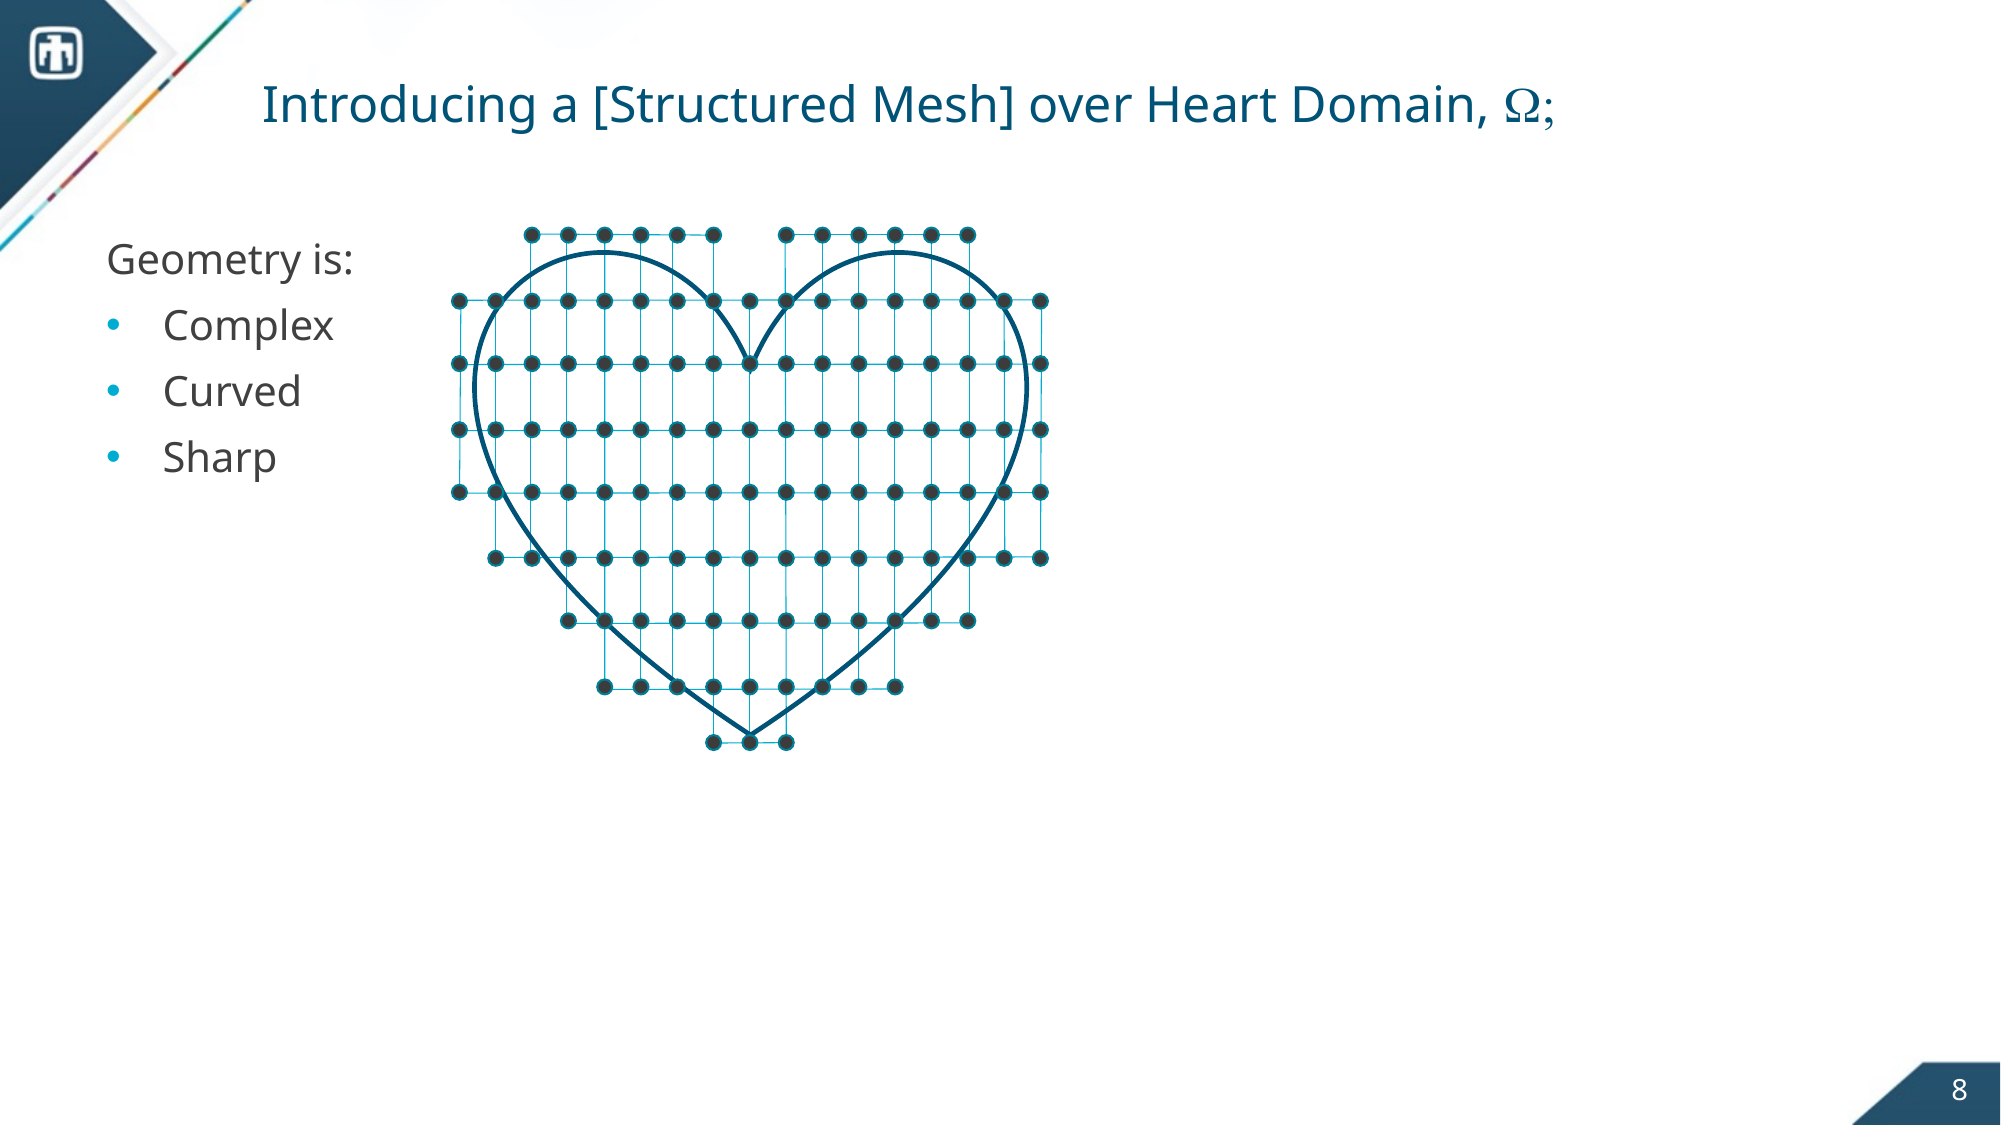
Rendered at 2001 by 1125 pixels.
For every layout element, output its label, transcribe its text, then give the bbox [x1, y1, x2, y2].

text_box [633, 690, 649, 696]
text_box [970, 431, 977, 438]
text_box [714, 690, 749, 734]
text_box [750, 421, 759, 430]
text_box [823, 355, 832, 364]
text_box [714, 558, 749, 622]
text_box [496, 301, 530, 364]
text_box [850, 612, 858, 622]
text_box [959, 612, 977, 630]
text_box [560, 431, 566, 438]
text_box [741, 549, 749, 556]
text_box [850, 301, 858, 310]
text_box [673, 494, 686, 501]
text_box [641, 421, 650, 430]
text_box [741, 734, 749, 742]
text_box [970, 421, 977, 430]
text_box [673, 549, 686, 556]
text_box [750, 431, 759, 439]
text_box [605, 292, 613, 299]
text_box [1005, 421, 1013, 430]
text_box [895, 612, 904, 622]
text_box [750, 431, 785, 492]
text_box [895, 365, 904, 373]
text_box [923, 549, 931, 556]
text_box [932, 301, 941, 310]
text_box [504, 273, 530, 299]
text_box [778, 624, 785, 630]
text_box [814, 421, 822, 430]
text_box [741, 365, 749, 372]
text_box [995, 421, 1004, 430]
text_box [641, 256, 672, 299]
text_box [487, 549, 505, 567]
text_box [750, 483, 759, 492]
text_box [823, 235, 832, 244]
text_box [932, 355, 941, 364]
text_box [1005, 355, 1013, 364]
text_box [559, 558, 566, 567]
text_box [605, 624, 613, 630]
text_box [632, 612, 640, 622]
text_box [487, 483, 495, 492]
text_box [786, 624, 794, 630]
text_box [995, 483, 1004, 492]
text_box [1005, 310, 1027, 364]
text_box [641, 624, 649, 630]
text_box [1031, 421, 1040, 430]
text_box [496, 431, 505, 439]
text_box [567, 301, 577, 310]
text_box [714, 494, 722, 501]
text_box [895, 483, 904, 492]
text_box [786, 624, 822, 689]
text_box [605, 301, 640, 364]
text_box [932, 431, 969, 492]
text_box [895, 355, 904, 364]
text_box [596, 226, 613, 233]
text_box [523, 494, 530, 501]
text_box [641, 612, 650, 622]
text_box [850, 421, 858, 430]
text_box [887, 550, 894, 556]
text_box [786, 292, 795, 299]
text_box [714, 365, 749, 430]
text_box [673, 558, 686, 567]
text_box [970, 494, 997, 540]
text_box [632, 678, 640, 689]
text_box [750, 690, 785, 734]
text_box [823, 624, 858, 681]
text_box [777, 226, 795, 244]
text_box [487, 431, 495, 439]
text_box [959, 431, 969, 439]
text_box [641, 431, 650, 439]
text_box [786, 431, 795, 439]
text_box [714, 549, 722, 556]
text_box [673, 624, 686, 630]
text_box [559, 355, 566, 364]
text_box [786, 301, 795, 310]
text_box [859, 421, 868, 430]
text_box [959, 558, 969, 567]
text_box [705, 678, 713, 689]
text_box [922, 483, 931, 492]
text_box [475, 310, 495, 364]
text_box [641, 365, 650, 373]
text_box [823, 494, 858, 556]
text_box [632, 483, 640, 492]
text_box [970, 365, 1004, 430]
text_box [596, 365, 604, 373]
text_box [559, 421, 566, 430]
text_box [814, 355, 822, 364]
text_box [531, 494, 566, 556]
text_box [567, 558, 577, 567]
text_box [859, 301, 894, 364]
text_box [814, 483, 822, 492]
text_box [641, 301, 650, 310]
text_box [596, 421, 604, 430]
text_box [814, 624, 822, 630]
text_box [641, 431, 672, 492]
text_box [895, 292, 904, 299]
text_box [673, 355, 686, 364]
text_box [859, 251, 894, 299]
text_box [560, 494, 566, 501]
text_box [605, 558, 640, 622]
picture [0, 0, 2001, 1125]
text_box [632, 235, 640, 244]
text_box [895, 431, 931, 492]
text_box [786, 494, 795, 501]
text_box [895, 558, 931, 617]
text_box [754, 310, 785, 364]
text_box [859, 292, 867, 299]
text_box [959, 226, 977, 244]
text_box [859, 612, 868, 622]
text_box [596, 624, 604, 630]
text_box [641, 624, 672, 680]
text_box [632, 558, 640, 567]
text_box [596, 292, 604, 299]
text_box [632, 365, 640, 372]
text_box [673, 431, 713, 492]
text_box [1005, 431, 1023, 481]
text_box [559, 484, 566, 492]
text_box [633, 550, 640, 556]
text_box [778, 550, 785, 556]
text_box [786, 549, 795, 556]
text_box [922, 301, 931, 310]
text_box [786, 483, 795, 492]
text_box [714, 421, 723, 430]
text_box [814, 292, 822, 299]
text_box [487, 365, 495, 373]
text_box [705, 624, 713, 630]
text_box [1032, 365, 1040, 373]
text_box [605, 365, 640, 430]
text_box [886, 484, 894, 492]
text_box [605, 251, 640, 299]
text_box [750, 355, 759, 364]
text_box [531, 421, 541, 430]
text_box [450, 355, 459, 373]
text_box [673, 421, 686, 430]
text_box [786, 690, 795, 696]
text_box [567, 292, 577, 299]
text_box [850, 431, 858, 439]
text_box [786, 301, 822, 364]
text_box [823, 365, 858, 430]
text_box [673, 558, 713, 622]
text_box [859, 355, 868, 364]
text_box [859, 431, 868, 439]
text_box [641, 301, 672, 364]
text_box [560, 226, 577, 233]
text_box [859, 494, 894, 556]
title Introducing a [Structured Mesh] over Heart Domain, W; [262, 42, 1919, 170]
text_box [814, 612, 822, 622]
text_box [777, 484, 785, 492]
text_box [596, 549, 604, 556]
text_box [923, 365, 931, 373]
text_box [673, 483, 686, 492]
text_box [996, 494, 1004, 501]
text_box [641, 558, 672, 622]
text_box [859, 549, 867, 556]
text_box [567, 301, 604, 364]
text_box [741, 421, 749, 430]
text_box [887, 624, 894, 630]
text_box [567, 431, 604, 492]
text_box [531, 301, 566, 364]
text_box [1032, 292, 1050, 310]
text_box [850, 549, 858, 556]
text_box [932, 494, 969, 556]
text_box [851, 624, 858, 630]
text_box [922, 355, 931, 364]
text_box [705, 365, 713, 373]
text_box [714, 624, 749, 689]
text_box [641, 235, 650, 244]
text_box [823, 549, 831, 556]
text_box [922, 235, 941, 244]
text_box [895, 365, 931, 430]
text_box [461, 301, 469, 310]
text_box [970, 273, 996, 299]
text_box [932, 255, 969, 299]
text_box [786, 558, 795, 567]
text_box [970, 431, 1004, 492]
text_box [596, 355, 604, 364]
text_box [641, 494, 650, 501]
text_box [932, 558, 957, 587]
text_box [496, 421, 505, 430]
text_box [886, 558, 894, 567]
text_box [673, 301, 686, 310]
text_box [596, 483, 604, 492]
text_box [750, 301, 759, 310]
text_box [714, 494, 749, 556]
text_box [750, 690, 758, 696]
text_box [932, 421, 941, 430]
text_box [487, 494, 495, 501]
text_box [814, 226, 831, 233]
text_box [850, 558, 858, 567]
text_box [523, 431, 530, 438]
text_box [1042, 421, 1050, 438]
text_box [567, 431, 577, 439]
text_box [823, 301, 858, 364]
text_box [641, 355, 650, 364]
text_box [923, 494, 931, 501]
text_box [786, 558, 822, 622]
text_box [523, 484, 530, 492]
text_box [1031, 355, 1040, 364]
text_box [970, 365, 977, 372]
text_box [922, 558, 931, 567]
text_box [632, 301, 640, 310]
text_box [523, 421, 530, 430]
text_box [859, 431, 894, 492]
text_box [605, 355, 614, 364]
text_box [487, 355, 495, 364]
text_box [714, 355, 723, 364]
text_box [895, 301, 904, 310]
text_box [850, 494, 858, 501]
text_box [895, 431, 904, 439]
text_box [669, 226, 686, 233]
text_box [970, 301, 977, 310]
text_box [786, 355, 795, 364]
text_box [823, 624, 831, 630]
text_box [886, 355, 894, 364]
text_box [970, 558, 977, 567]
text_box [1031, 549, 1050, 567]
text_box [778, 494, 785, 501]
text_box [887, 226, 904, 233]
text_box [714, 301, 723, 310]
text_box [605, 494, 640, 556]
text_box [673, 678, 686, 689]
text_box [741, 301, 749, 310]
text_box [567, 494, 604, 556]
text_box [923, 226, 940, 233]
text_box [887, 292, 894, 299]
text_box [859, 624, 867, 630]
text_box [641, 549, 649, 556]
text_box [777, 558, 785, 567]
text_box [786, 365, 795, 373]
text_box [714, 292, 722, 299]
text_box [567, 355, 577, 364]
text_box [970, 301, 1004, 364]
text_box [673, 494, 713, 556]
text_box [742, 624, 749, 630]
text_box [778, 733, 795, 752]
text_box [959, 483, 969, 492]
text_box [523, 365, 530, 372]
text_box [995, 301, 1004, 310]
text_box [714, 558, 723, 567]
text_box [923, 292, 931, 299]
text_box [741, 744, 759, 752]
text_box [633, 624, 640, 630]
text_box [823, 494, 831, 501]
list Geometry is: Complex Curved Sharp [106, 231, 1919, 988]
text_box [567, 494, 577, 501]
text_box [923, 624, 940, 630]
text_box [859, 365, 894, 430]
text_box [850, 235, 868, 244]
text_box [886, 431, 894, 439]
text_box [995, 365, 1004, 373]
text_box [786, 431, 822, 492]
text_box [641, 483, 650, 492]
text_box [596, 235, 604, 244]
text_box [814, 494, 822, 501]
text_box [814, 678, 832, 689]
text_box [531, 365, 541, 373]
text_box [450, 421, 459, 439]
text_box [705, 226, 723, 244]
text_box [850, 483, 858, 492]
text_box [850, 365, 858, 372]
text_box [673, 270, 706, 299]
text_box [823, 431, 858, 492]
text_box [823, 292, 831, 299]
text_box [1005, 431, 1013, 439]
text_box [461, 365, 468, 372]
text_box [610, 624, 640, 655]
text_box [560, 365, 566, 372]
text_box [778, 690, 785, 696]
text_box [777, 301, 785, 310]
text_box [823, 483, 832, 492]
text_box [673, 301, 713, 364]
text_box [777, 355, 785, 364]
text_box [923, 431, 931, 439]
text_box [496, 483, 505, 492]
text_box [531, 494, 541, 501]
text_box [632, 355, 640, 364]
text_box [531, 365, 566, 430]
text_box [794, 274, 822, 299]
text_box [632, 226, 649, 233]
text_box [705, 355, 713, 364]
text_box [814, 235, 822, 244]
text_box [823, 301, 832, 310]
text_box [859, 494, 868, 501]
text_box [778, 431, 785, 438]
text_box [1005, 483, 1013, 492]
text_box [473, 365, 495, 430]
text_box [741, 494, 749, 501]
text_box [605, 235, 614, 244]
text_box [567, 365, 577, 373]
text_box [531, 431, 566, 492]
text_box [886, 301, 894, 310]
text_box [895, 549, 904, 556]
text_box [705, 301, 713, 310]
text_box [461, 355, 469, 364]
text_box [605, 549, 613, 556]
text_box [714, 365, 722, 373]
text_box [596, 558, 604, 567]
text_box [970, 355, 977, 364]
text_box [750, 612, 759, 622]
text_box [641, 558, 650, 567]
text_box [531, 549, 541, 556]
text_box [1032, 431, 1040, 439]
text_box [895, 301, 931, 364]
text_box [850, 226, 867, 233]
text_box [596, 301, 604, 310]
text_box [742, 690, 749, 696]
text_box [605, 431, 640, 492]
text_box [1042, 484, 1050, 501]
text_box [496, 301, 505, 310]
text_box [596, 494, 604, 501]
text_box [932, 483, 940, 492]
text_box [777, 421, 785, 430]
text_box [504, 494, 530, 539]
text_box [714, 309, 746, 364]
text_box [741, 483, 749, 492]
text_box [487, 292, 504, 299]
text_box [596, 612, 604, 622]
text_box [996, 292, 1013, 299]
text_box [814, 690, 831, 696]
text_box [714, 690, 722, 696]
text_box [886, 678, 904, 696]
text_box [531, 301, 541, 310]
text_box [605, 365, 613, 373]
text_box [823, 365, 831, 373]
text_box [487, 301, 495, 310]
text_box [959, 292, 969, 299]
text_box [959, 365, 969, 373]
text_box [1031, 301, 1040, 310]
text_box [461, 431, 468, 438]
text_box [970, 484, 977, 492]
text_box [932, 549, 940, 556]
text_box [605, 301, 614, 310]
text_box [714, 483, 723, 492]
text_box [750, 678, 759, 689]
text_box [778, 292, 785, 299]
text_box [777, 678, 785, 689]
text_box [523, 355, 530, 364]
text_box [932, 431, 940, 439]
text_box [895, 558, 904, 567]
text_box [959, 494, 969, 501]
text_box [714, 678, 723, 689]
text_box [814, 431, 822, 439]
text_box [641, 494, 672, 556]
text_box [932, 494, 940, 501]
text_box [641, 365, 672, 430]
text_box [741, 678, 749, 689]
text_box [932, 365, 969, 430]
text_box [685, 690, 713, 711]
text_box [814, 301, 822, 310]
text_box [523, 558, 541, 567]
text_box [487, 421, 495, 430]
text_box [922, 612, 931, 622]
text_box [605, 558, 614, 567]
text_box [531, 292, 541, 299]
text_box [669, 690, 686, 696]
text_box [741, 431, 749, 439]
text_box [996, 549, 1013, 556]
text_box [559, 301, 566, 310]
text_box [741, 355, 749, 364]
text_box [673, 612, 686, 622]
text_box [741, 292, 758, 299]
text_box [673, 365, 686, 373]
text_box [1005, 365, 1013, 372]
text_box [786, 678, 795, 689]
text_box [705, 421, 713, 430]
text_box [559, 235, 566, 244]
text_box [814, 558, 822, 567]
text_box [750, 558, 759, 567]
text_box [786, 494, 822, 556]
text_box [823, 558, 858, 622]
text_box [859, 301, 868, 310]
text_box [714, 431, 749, 492]
text_box [714, 431, 722, 439]
text_box [995, 558, 1013, 567]
text_box [523, 226, 541, 244]
text_box [531, 355, 541, 364]
text_box [786, 365, 822, 430]
slide_number 8 [1919, 1061, 2000, 1122]
text_box [478, 431, 495, 479]
text_box [859, 558, 894, 622]
text_box [895, 251, 931, 299]
text_box [567, 549, 577, 556]
text_box [605, 421, 614, 430]
text_box [750, 494, 759, 501]
text_box [673, 624, 713, 689]
text_box [673, 292, 686, 299]
text_box [859, 483, 868, 492]
text_box [559, 612, 577, 630]
text_box [859, 558, 868, 567]
text_box [673, 431, 686, 439]
text_box [605, 678, 614, 689]
text_box [605, 431, 613, 439]
text_box [959, 549, 969, 556]
text_box [523, 301, 530, 310]
text_box [567, 483, 577, 492]
text_box [705, 431, 713, 439]
text_box [567, 251, 604, 299]
text_box [995, 431, 1004, 439]
text_box [705, 558, 713, 567]
text_box [705, 734, 723, 752]
text_box [895, 494, 904, 501]
text_box [959, 421, 969, 430]
text_box [995, 355, 1004, 364]
text_box [531, 256, 566, 299]
text_box [823, 431, 831, 439]
text_box [750, 624, 758, 630]
text_box [823, 421, 832, 430]
text_box [750, 624, 785, 689]
text_box [714, 612, 723, 622]
text_box [741, 558, 749, 567]
text_box [932, 292, 940, 299]
text_box [895, 421, 904, 430]
text_box [567, 365, 604, 430]
text_box [741, 612, 749, 622]
text_box [786, 421, 795, 430]
text_box [859, 624, 891, 657]
text_box [750, 734, 759, 742]
text_box [895, 494, 931, 556]
text_box [496, 365, 504, 373]
text_box [605, 612, 614, 622]
text_box [886, 421, 894, 430]
text_box [777, 734, 785, 742]
text_box [850, 678, 868, 689]
text_box [1005, 365, 1028, 430]
text_box [641, 292, 649, 299]
text_box [777, 612, 785, 622]
text_box [851, 690, 867, 696]
text_box [823, 612, 832, 622]
text_box [1005, 301, 1013, 310]
text_box [932, 301, 969, 364]
text_box [632, 421, 640, 430]
text_box [705, 292, 713, 299]
text_box [750, 558, 785, 622]
text_box [705, 549, 713, 556]
text_box [450, 483, 468, 501]
text_box [823, 257, 858, 299]
text_box [605, 494, 613, 501]
text_box [886, 612, 894, 622]
text_box [1005, 494, 1013, 501]
text_box [886, 235, 904, 244]
text_box [461, 421, 469, 430]
text_box [567, 235, 577, 244]
text_box [1042, 355, 1050, 372]
text_box [850, 355, 858, 364]
text_box [750, 494, 785, 556]
text_box [705, 690, 713, 696]
text_box [668, 235, 686, 244]
text_box [705, 483, 713, 492]
text_box [632, 494, 640, 501]
text_box [544, 558, 566, 584]
text_box [641, 678, 650, 689]
text_box [596, 678, 613, 696]
text_box [886, 365, 894, 372]
text_box [496, 494, 504, 501]
text_box [750, 365, 759, 373]
text_box [567, 421, 577, 430]
text_box [814, 365, 822, 373]
text_box [531, 483, 541, 492]
text_box [850, 292, 858, 299]
text_box [531, 431, 541, 439]
text_box [823, 558, 832, 567]
text_box [959, 301, 969, 310]
text_box [705, 494, 713, 501]
text_box [859, 365, 868, 373]
text_box [922, 421, 931, 430]
text_box [1032, 494, 1040, 501]
text_box [632, 431, 640, 439]
text_box [673, 365, 713, 430]
text_box [714, 624, 722, 630]
text_box [750, 365, 785, 430]
text_box [496, 365, 530, 430]
text_box [496, 355, 505, 364]
text_box [1031, 483, 1040, 492]
text_box [786, 690, 815, 713]
text_box [605, 483, 614, 492]
text_box [786, 612, 795, 622]
text_box [932, 612, 941, 622]
text_box [932, 365, 940, 373]
text_box [496, 431, 530, 492]
text_box [596, 431, 604, 439]
text_box [895, 624, 903, 630]
text_box [814, 549, 822, 556]
text_box [633, 292, 640, 299]
text_box [567, 558, 604, 616]
text_box [750, 549, 758, 556]
text_box [959, 355, 969, 364]
text_box [887, 494, 894, 501]
text_box [450, 292, 468, 310]
text_box [778, 365, 785, 372]
text_box [970, 494, 976, 501]
text_box [932, 558, 941, 567]
text_box [705, 612, 713, 622]
